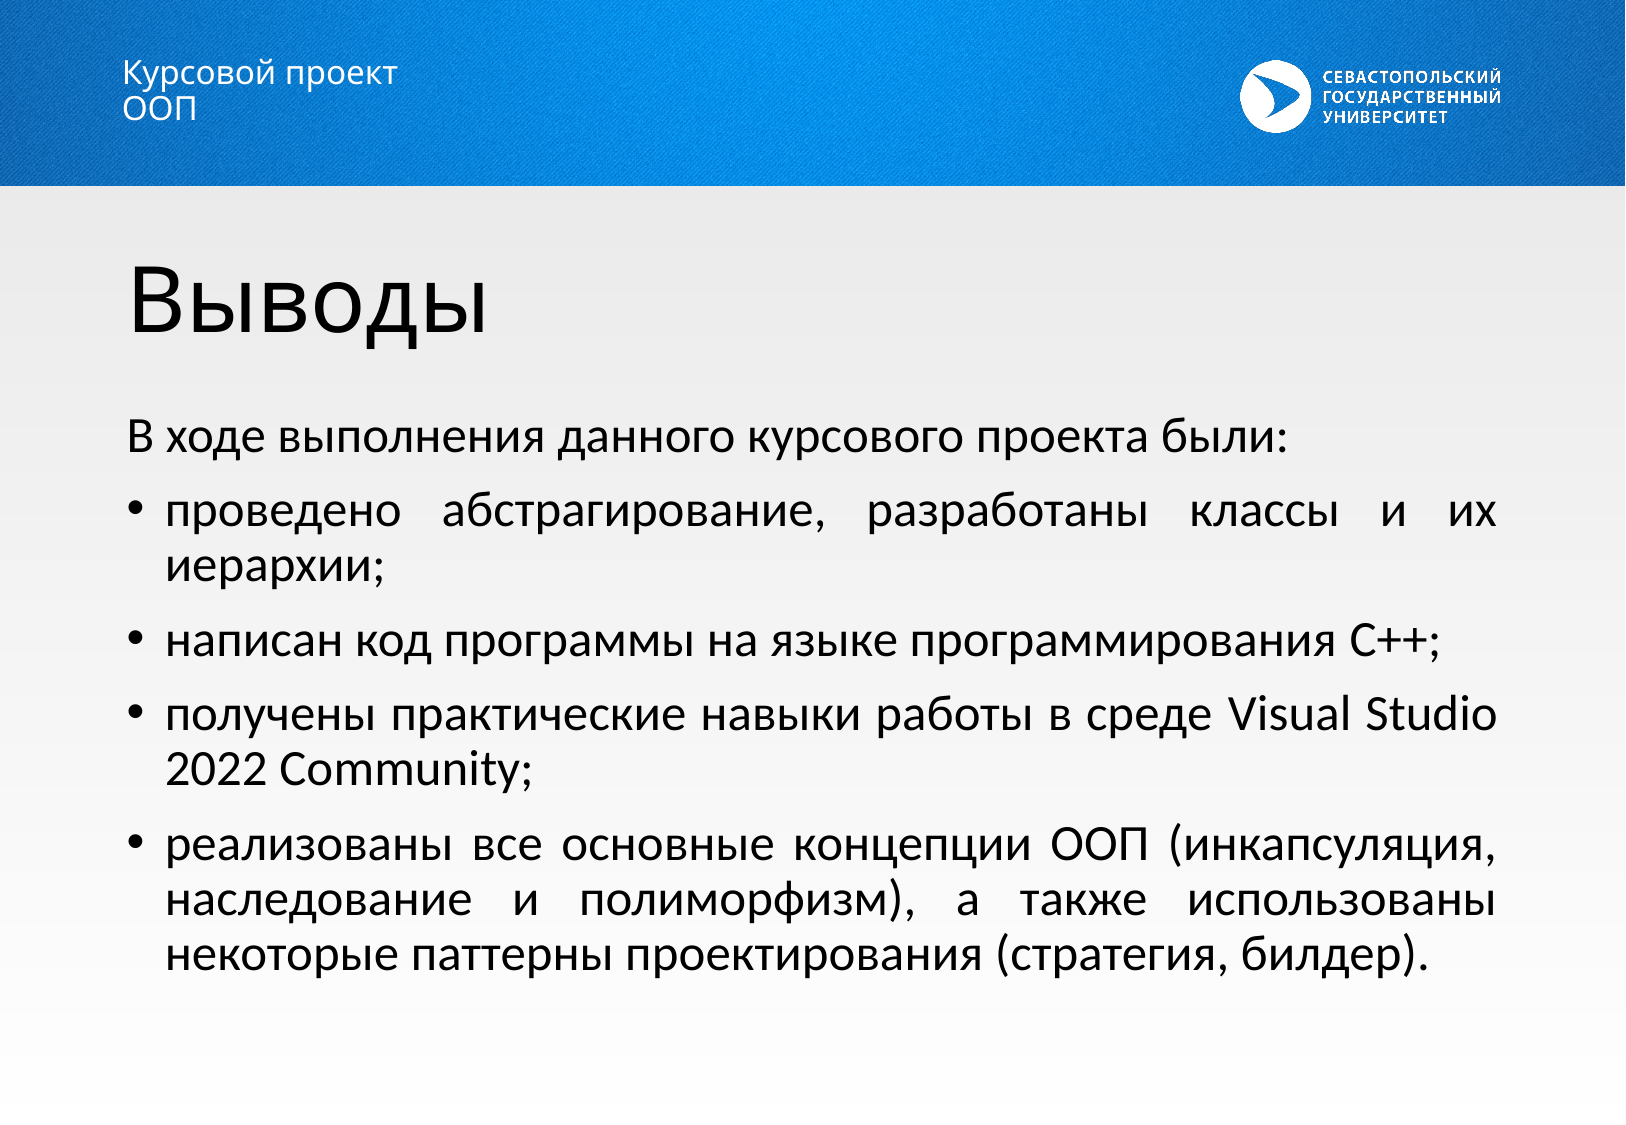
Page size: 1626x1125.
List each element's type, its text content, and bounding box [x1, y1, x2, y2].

picture [0, 0, 1625, 186]
list В ходе выполнения данного курсового проекта были: проведено абстрагирование, разработаны классы и их иерархии; написан код программы на языке программирования C++; получены практические навыки работы в среде Visual Studio 2022 Community; реализованы все основные концепции ООП (инкапсуляция, наследование и полиморфизм), а также использованы некоторые паттерны проектирования (стратегия, билдер). [111, 400, 1514, 1065]
title Выводы [111, 237, 1514, 368]
